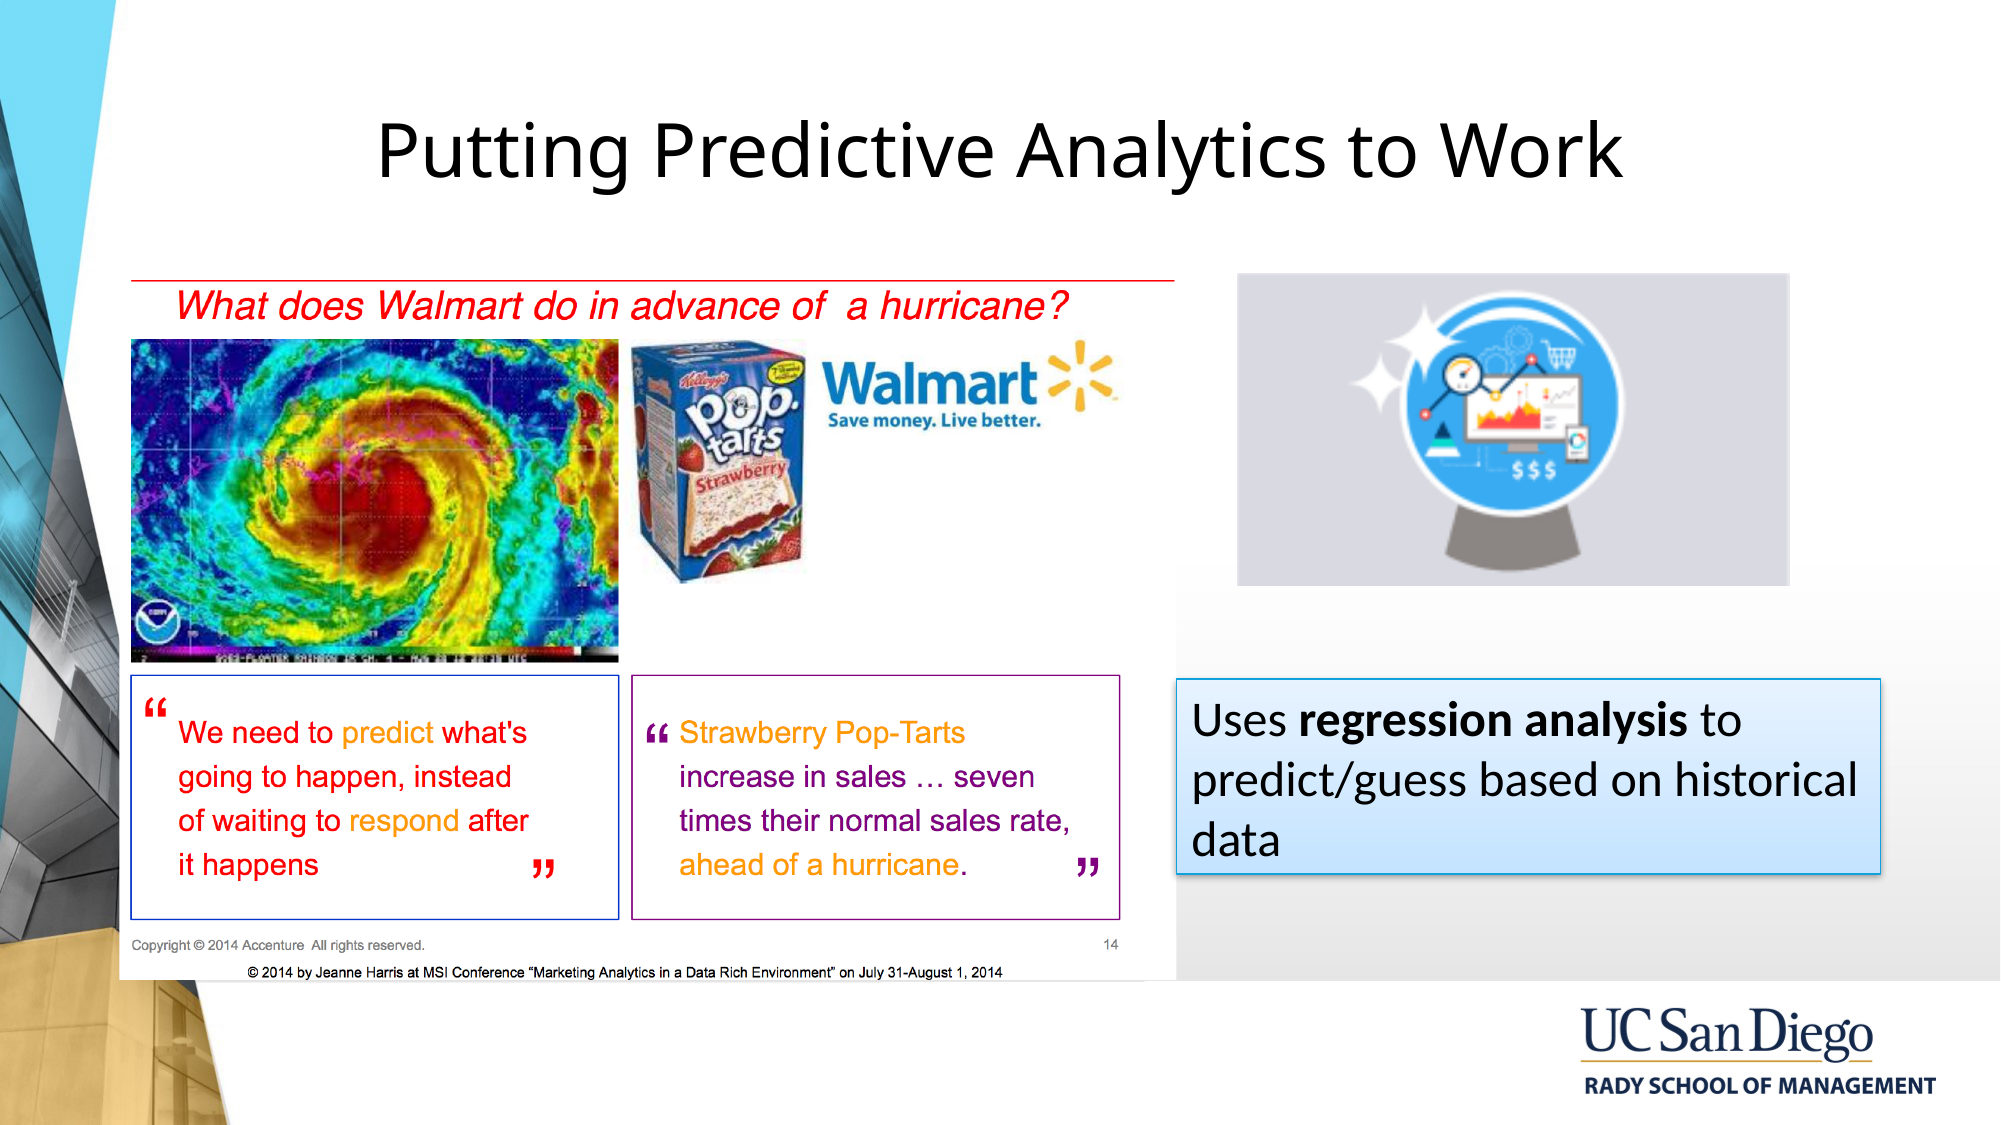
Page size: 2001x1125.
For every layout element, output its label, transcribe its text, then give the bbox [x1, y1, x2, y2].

picture [0, 0, 2001, 1125]
title Putting Predictive Analytics to Work [137, 38, 1863, 256]
text_box Uses regression analysis to predict/guess based on historical data [1181, 678, 1881, 875]
